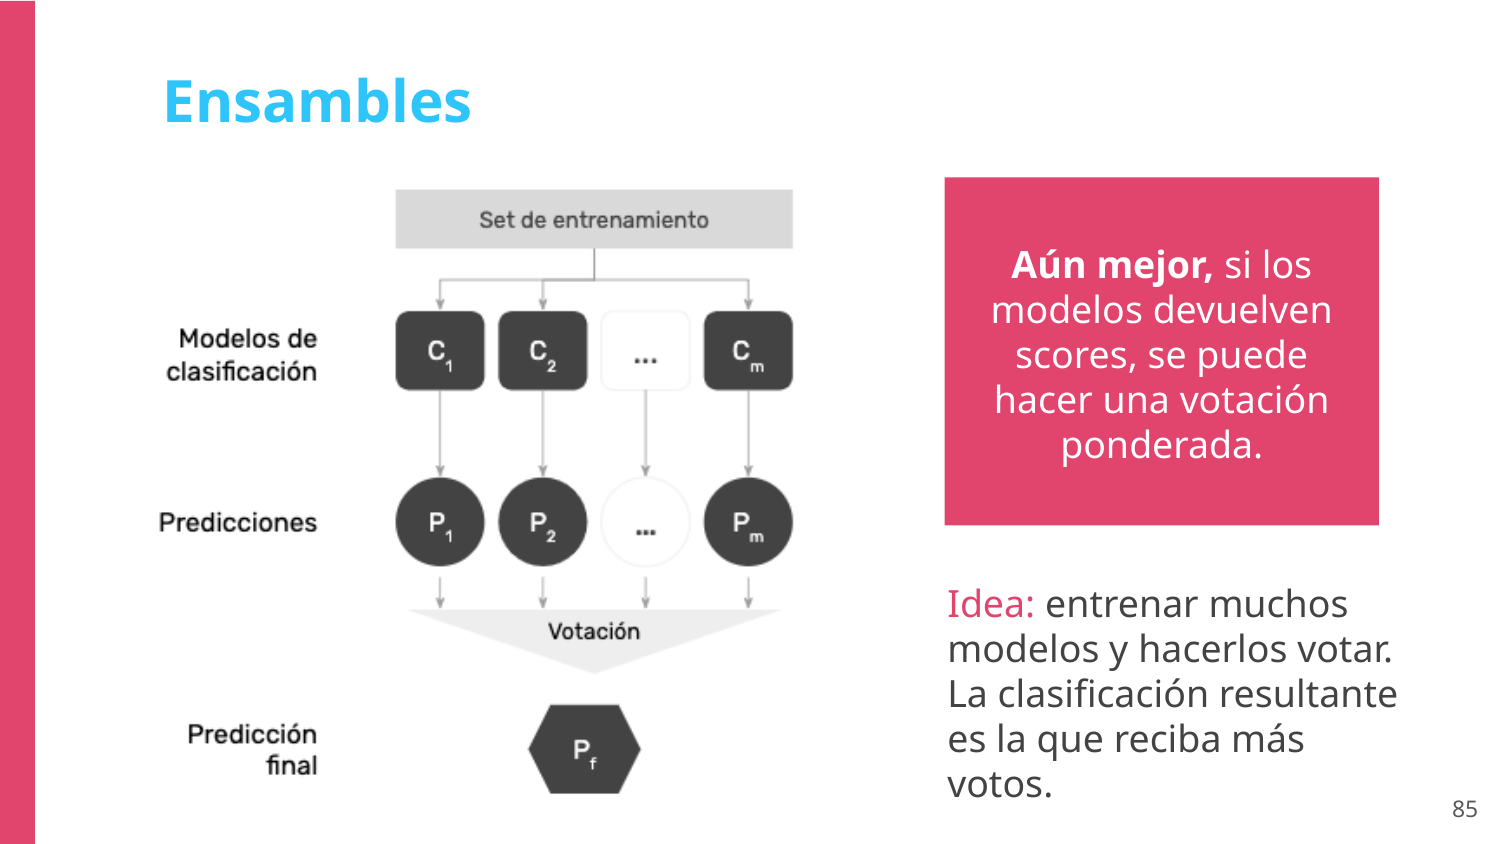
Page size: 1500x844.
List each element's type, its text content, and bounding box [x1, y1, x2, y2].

text_box Idea: entrenar muchos modelos y hacerlos votar. La clasificación resultante es la que reciba más votos. [932, 572, 1428, 695]
text_box Aún mejor, si los modelos devuelven scores, se puede hacer una votación ponderada. [962, 225, 1362, 477]
text_box [944, 177, 1379, 526]
slide_number ‹#› [1403, 779, 1494, 844]
text_box Ensambles [147, 49, 1350, 146]
picture [134, 157, 861, 827]
